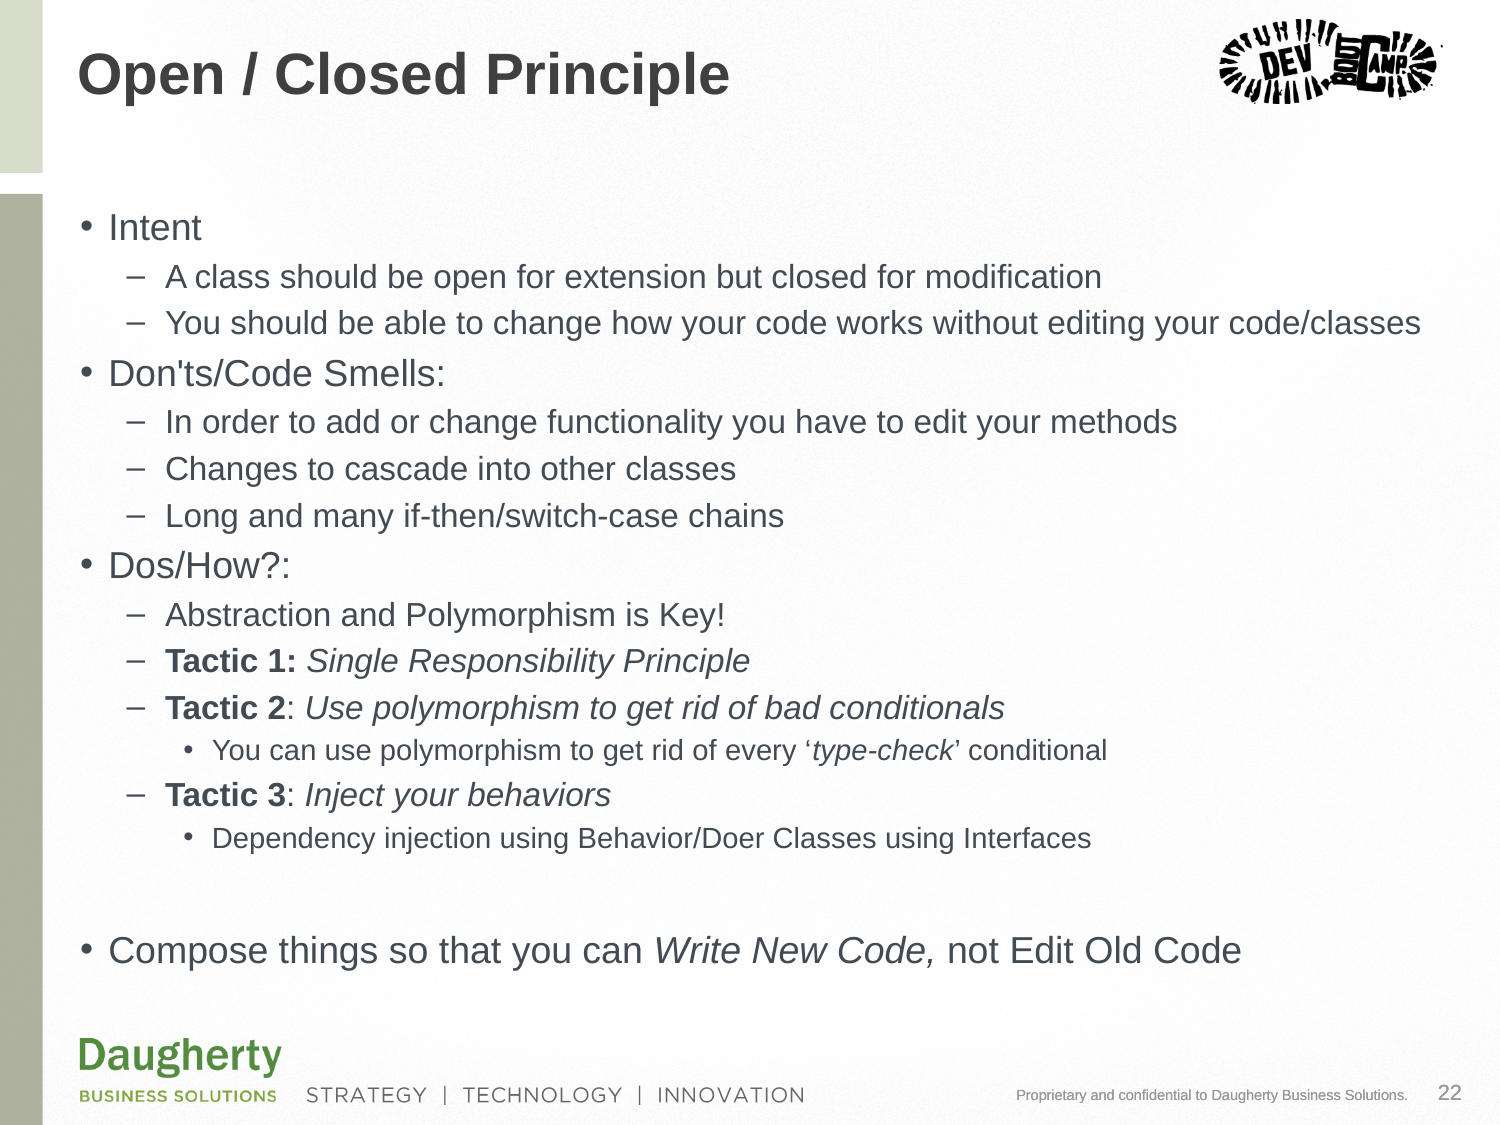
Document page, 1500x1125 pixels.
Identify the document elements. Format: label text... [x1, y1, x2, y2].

picture [0, 0, 1500, 1125]
list Intent A class should be open for extension but closed for modification You should be able to change how your code works without editing your code/classes Don'ts/Code Smells: In order to add or change functionality you have to edit your methods Changes to cascade into other classes Long and many if-then/switch-case chains Dos/How?: Abstraction and Polymorphism is Key! Tactic 1: Single Responsibility Principle Tactic 2: Use polymorphism to get rid of bad conditionals You can use polymorphism to get rid of every ‘type-check’ conditional Tactic 3: Inject your behaviors Dependency injection using Behavior/Doer Classes using Interfaces Compose things so that you can Write New Code, not Edit Old Code [64, 195, 1444, 1049]
title Open / Closed Principle [62, 14, 1447, 128]
slide_number 22 [1423, 1071, 1500, 1123]
footer Proprietary and confidential to Daugherty Business Solutions. [844, 1078, 1424, 1125]
